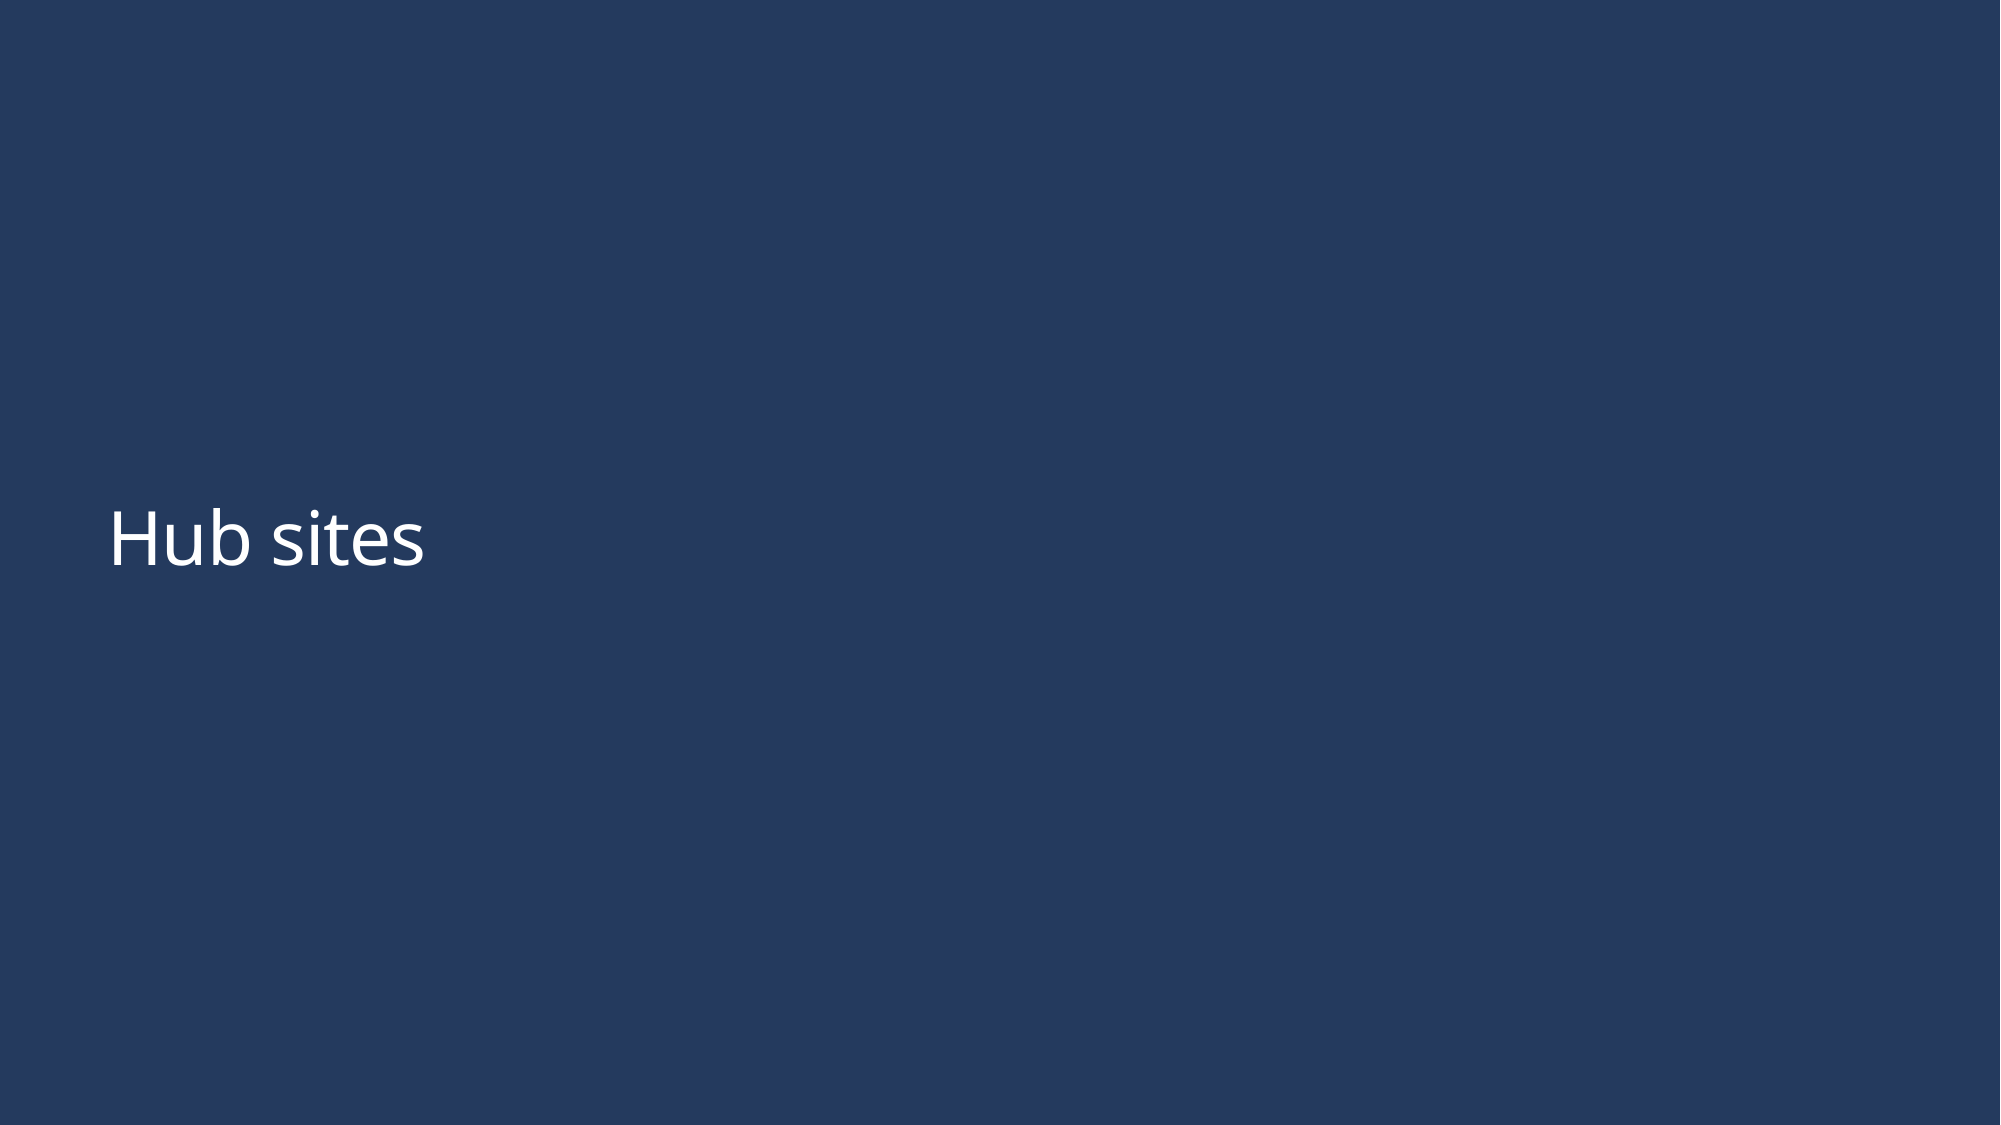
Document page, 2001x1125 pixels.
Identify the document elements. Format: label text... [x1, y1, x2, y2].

title Hub sites [107, 488, 1587, 588]
